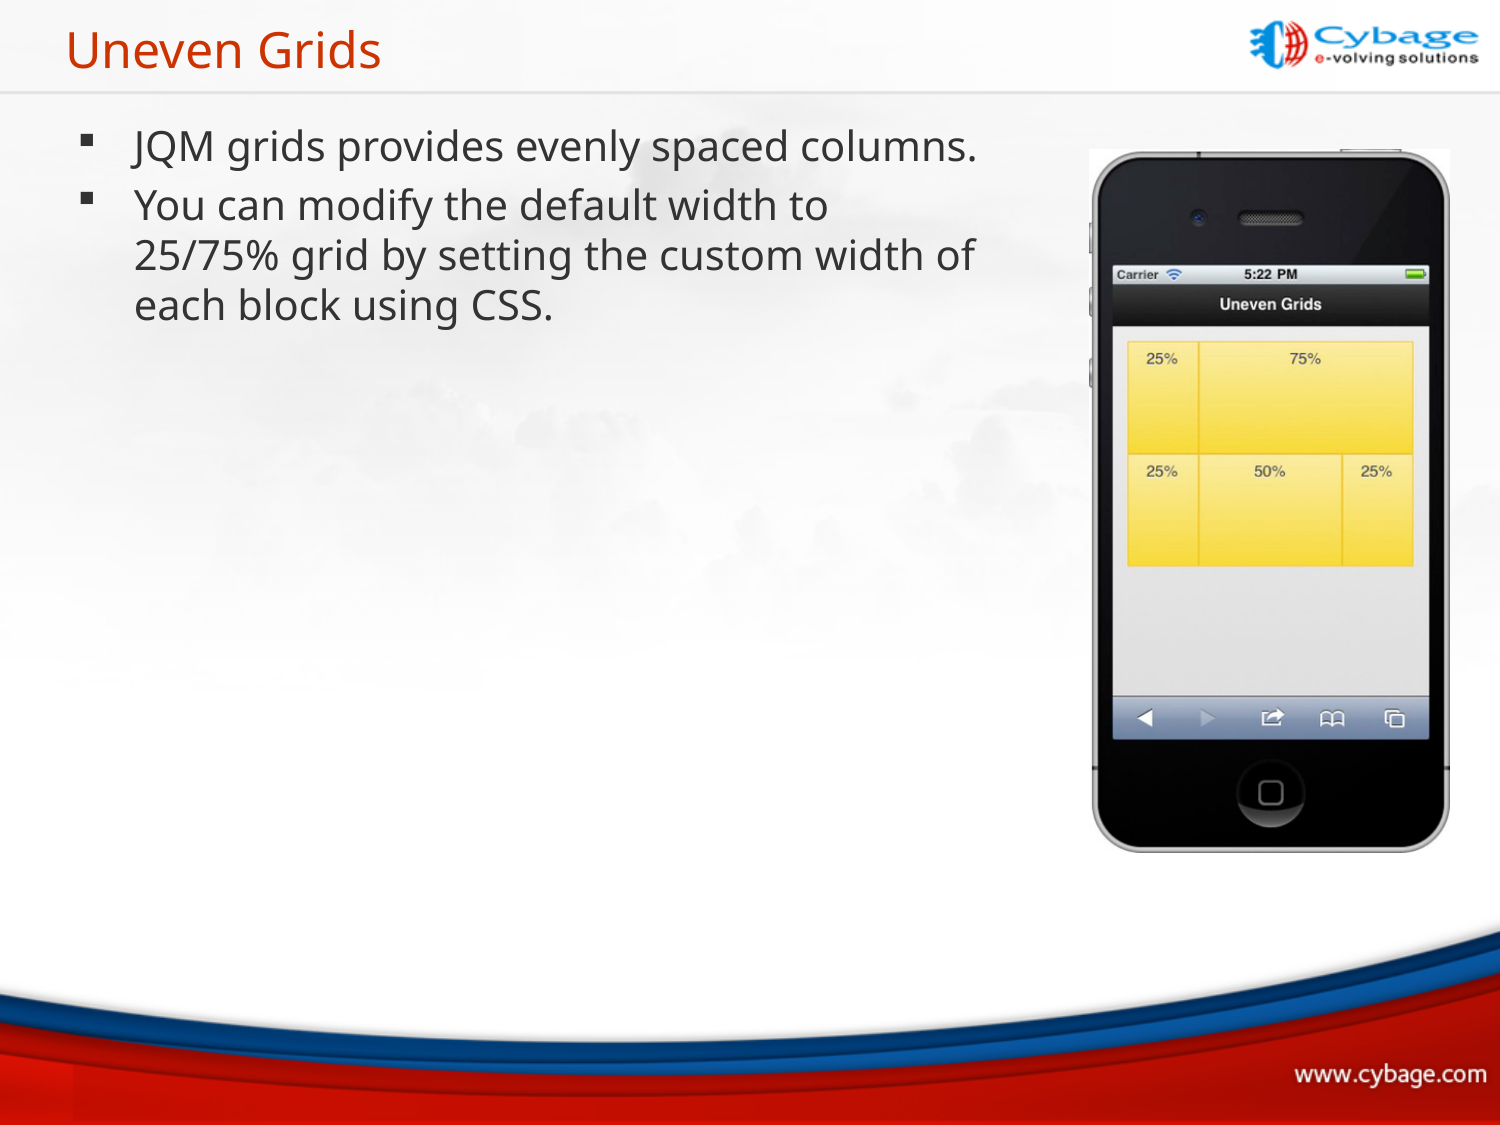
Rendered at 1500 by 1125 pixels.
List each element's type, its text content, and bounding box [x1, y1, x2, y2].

picture [0, 0, 1500, 1125]
list JQM grids provides evenly spaced columns. You can modify the default width to 25/75% grid by setting the custom width of each block using CSS. [62, 112, 1000, 963]
title Uneven Grids [50, 21, 1213, 75]
